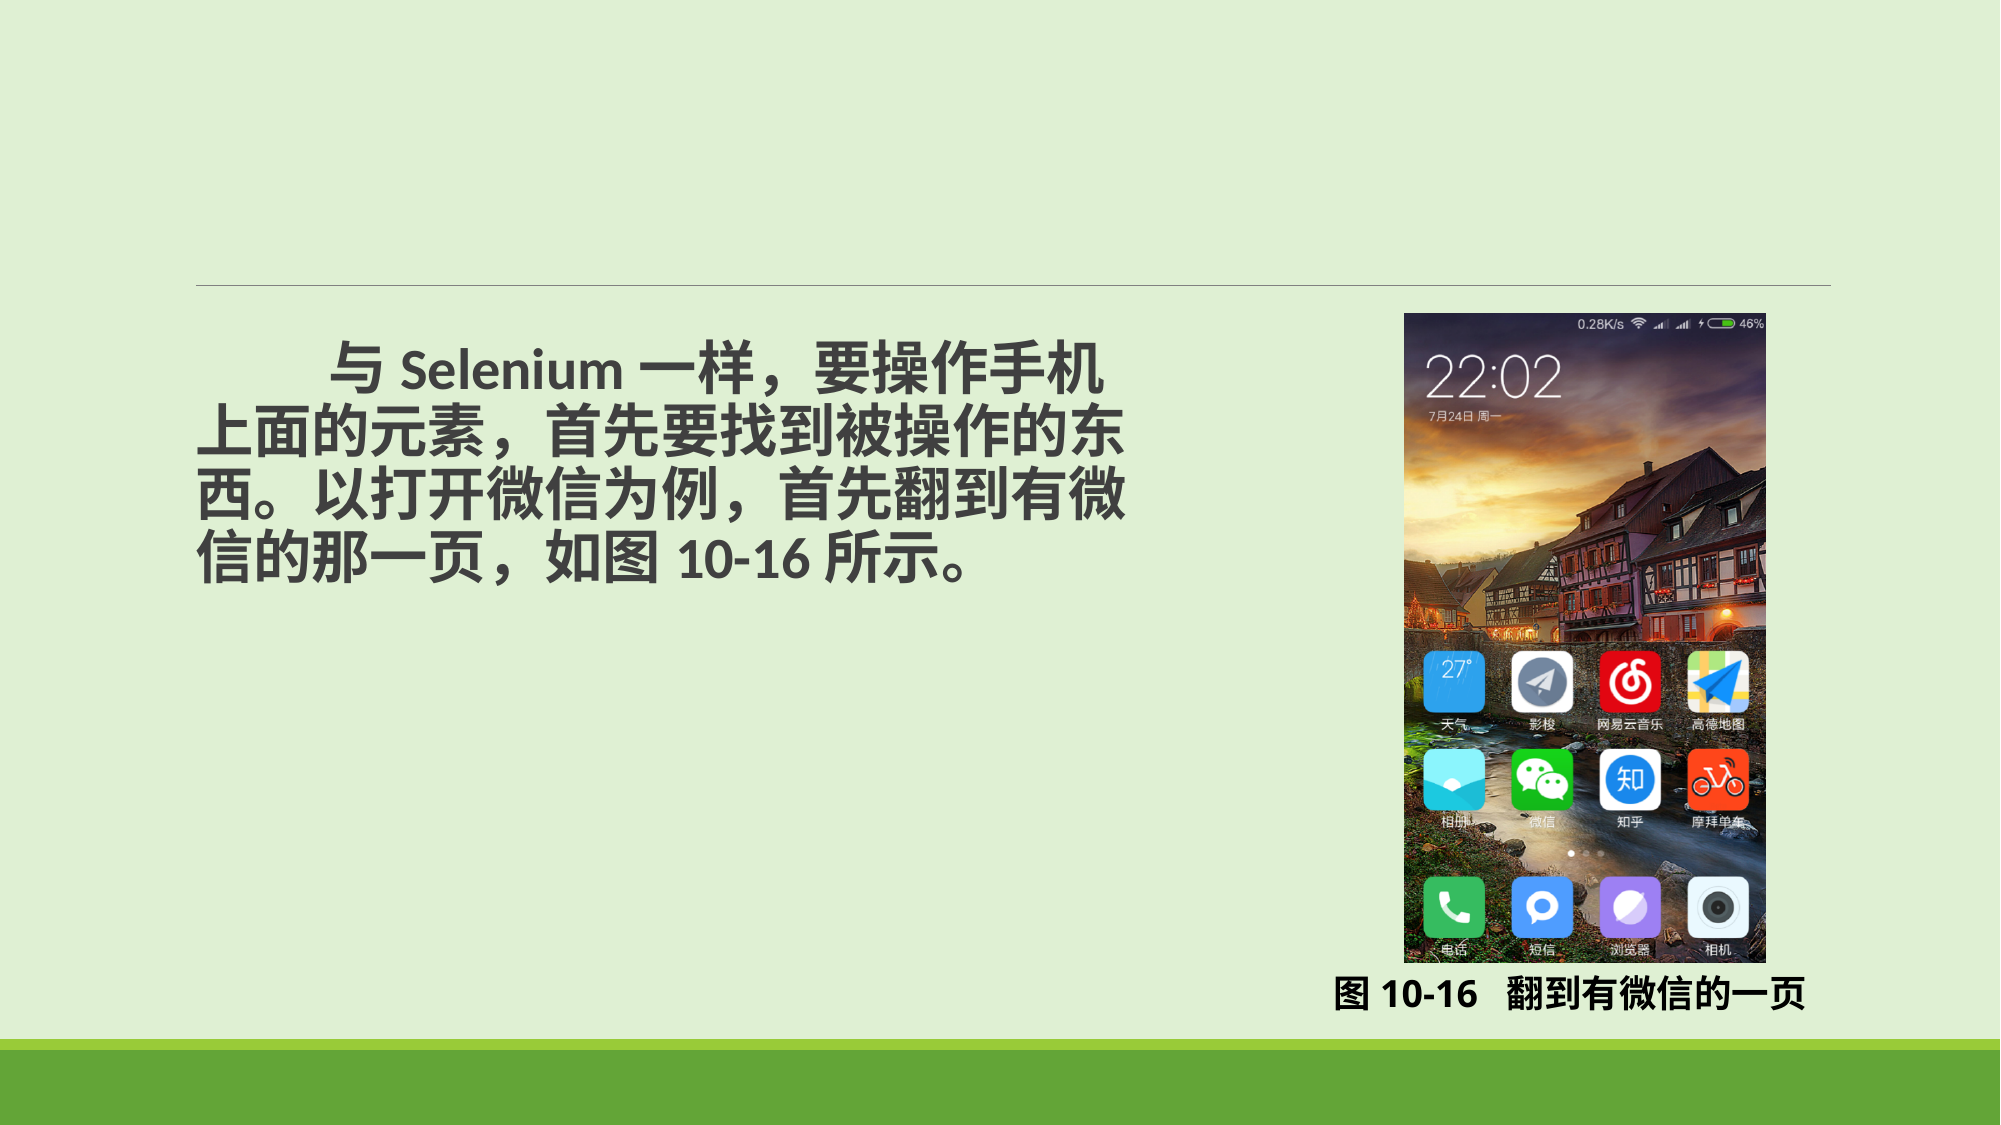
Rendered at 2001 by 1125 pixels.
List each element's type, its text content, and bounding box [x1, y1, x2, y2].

text_box 图10-16 翻到有微信的一页 [1318, 962, 1822, 1023]
picture [1403, 312, 1766, 964]
list 与Selenium一样，要操作手机上面的元素，首先要找到被操作的东西。以打开微信为例，首先翻到有微信的那一页，如图10-16所示。 [180, 332, 1162, 993]
